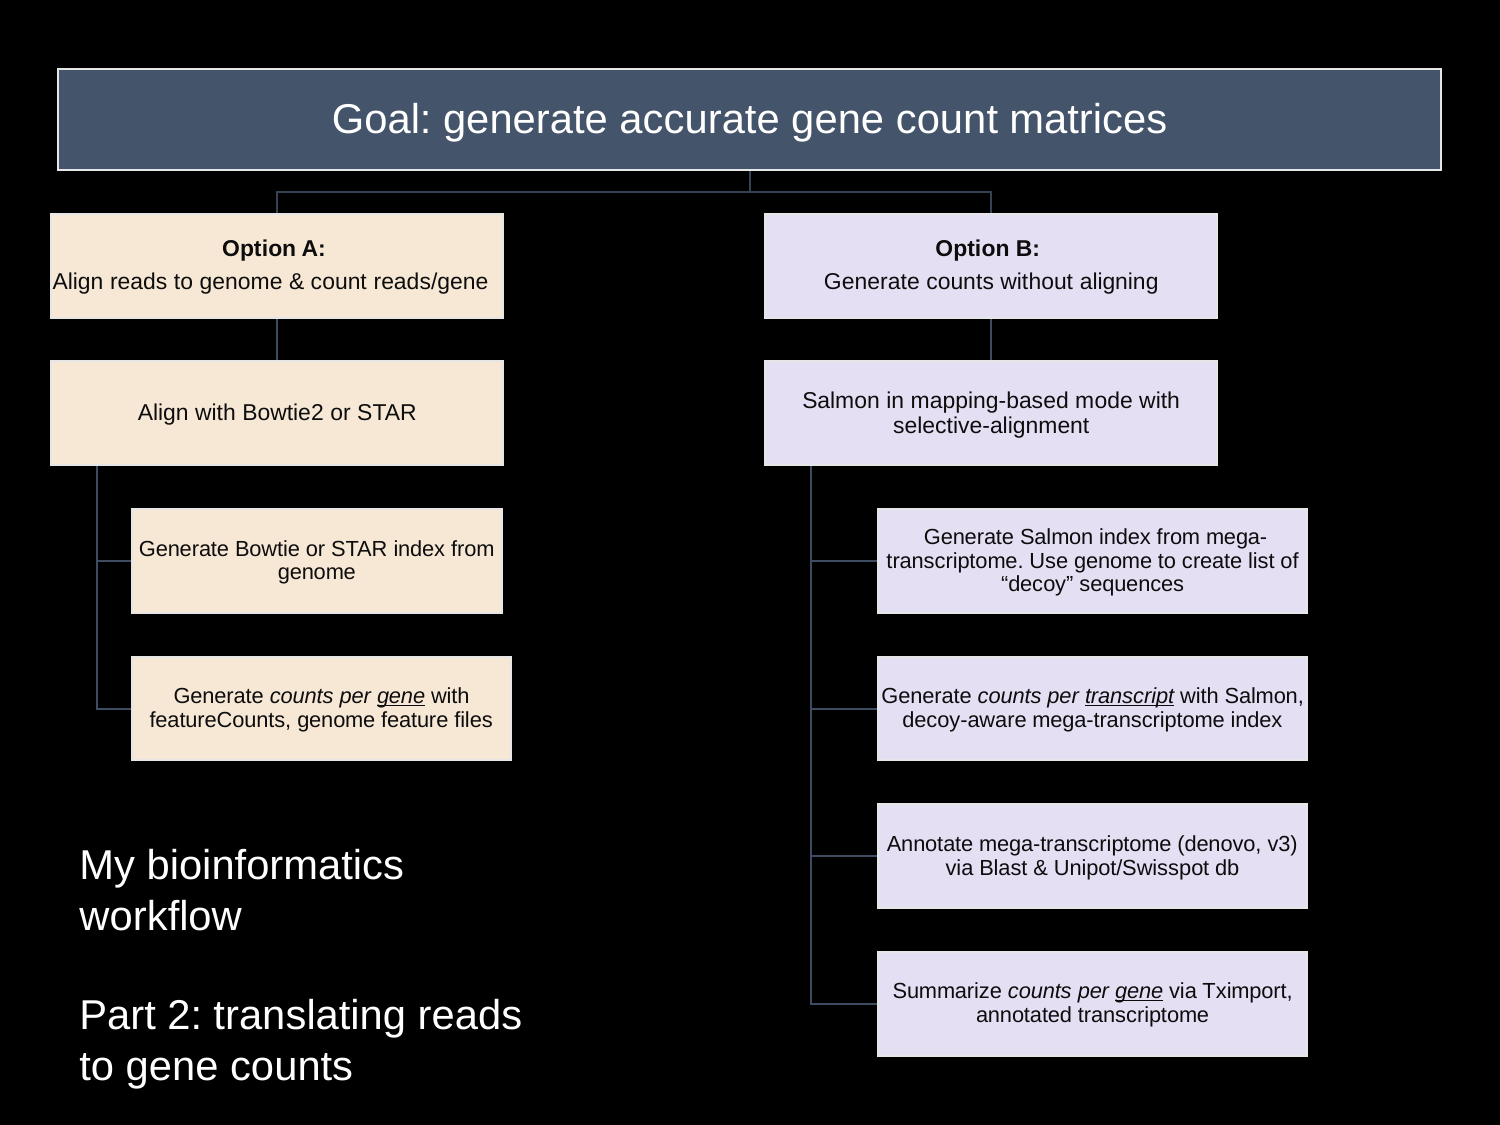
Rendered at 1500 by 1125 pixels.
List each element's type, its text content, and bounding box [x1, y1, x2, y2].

text_box My bioinformatics workflow Part 2: translating reads to gene counts [64, 1056, 552, 1096]
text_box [51, 68, 1449, 1056]
